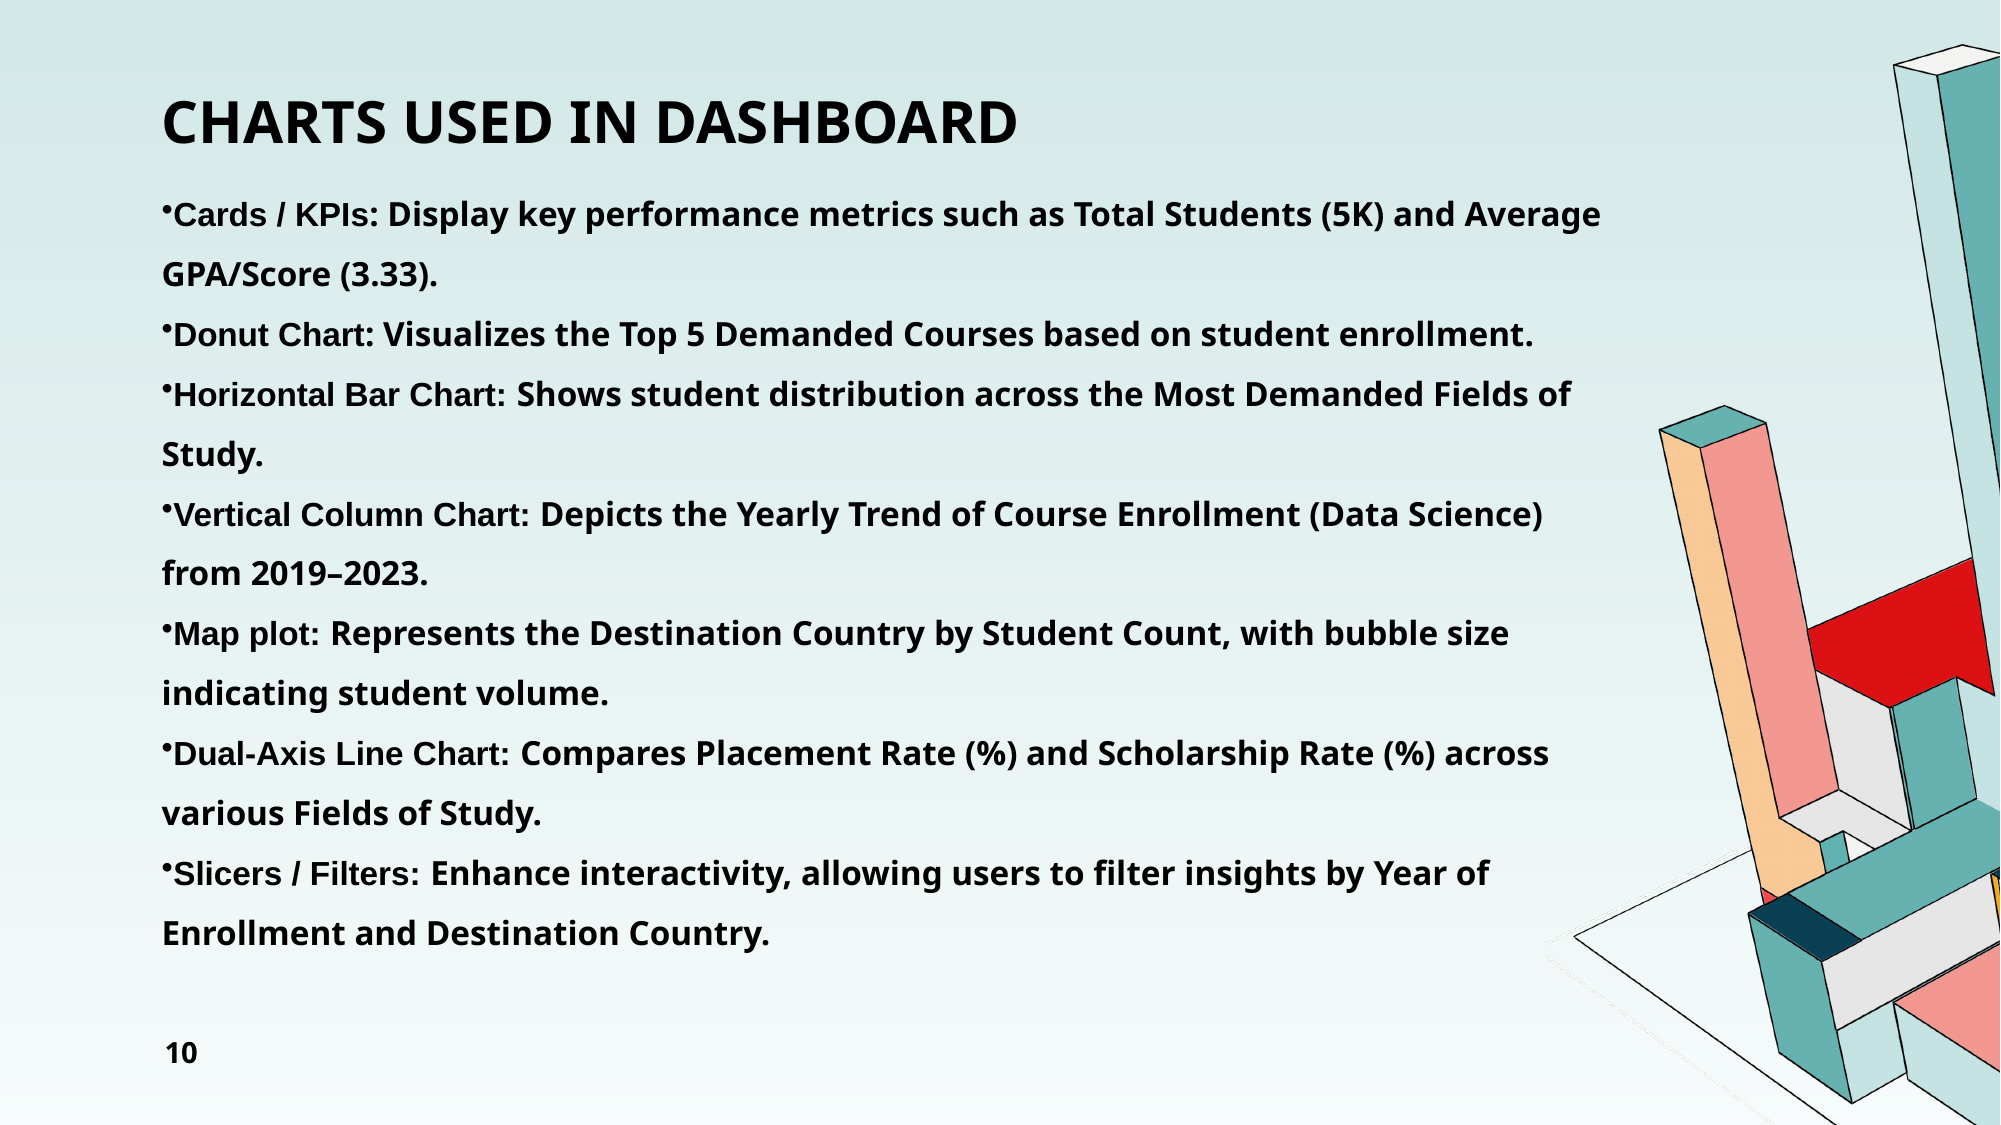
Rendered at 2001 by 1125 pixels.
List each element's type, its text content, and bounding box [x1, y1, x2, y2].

list Cards / KPIs: Display key performance metrics such as Total Students (5K) and Average GPA/Score (3.33). Donut Chart: Visualizes the Top 5 Demanded Courses based on student enrollment. Horizontal Bar Chart: Shows student distribution across the Most Demanded Fields of Study. Vertical Column Chart: Depicts the Yearly Trend of Course Enrollment (Data Science) from 2019–2023. Map plot: Represents the Destination Country by Student Count, with bubble size indicating student volume. Dual-Axis Line Chart: Compares Placement Rate (%) and Scholarship Rate (%) across various Fields of Study. Slicers / Filters: Enhance interactivity, allowing users to filter insights by Year of Enrollment and Destination Country. [146, 165, 1627, 960]
slide_number 10 [149, 1024, 588, 1085]
picture [1544, 43, 2000, 1125]
title Charts Used in Dashboard [146, 16, 1508, 165]
